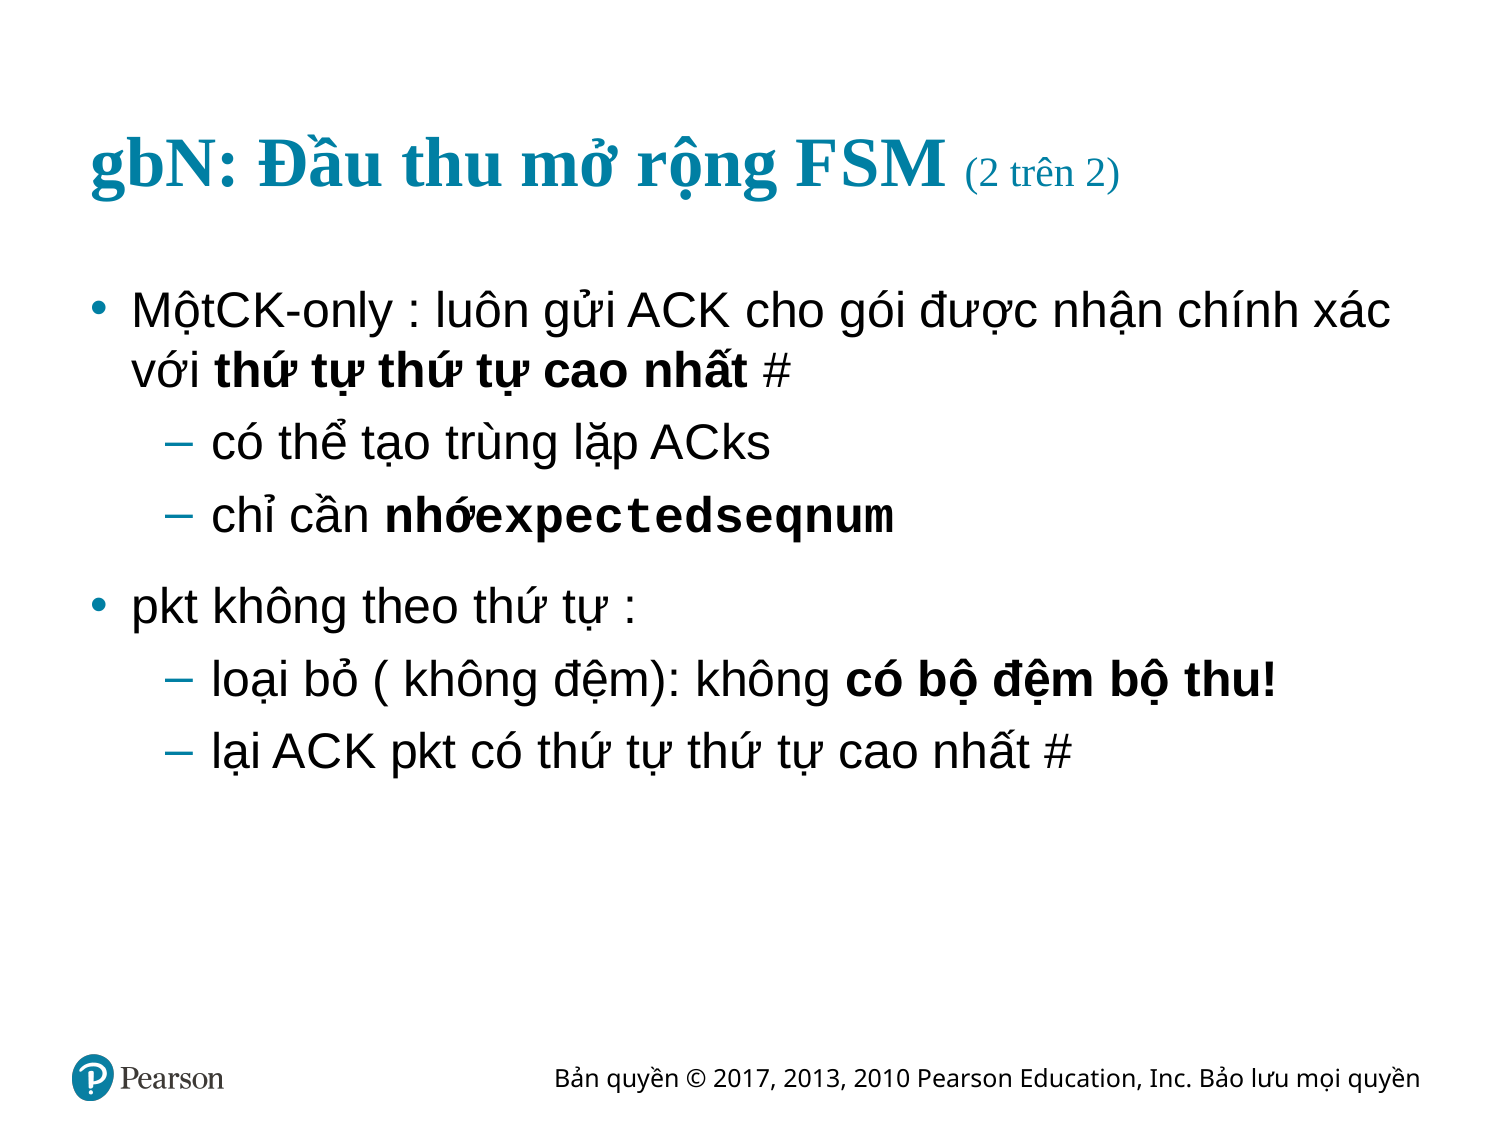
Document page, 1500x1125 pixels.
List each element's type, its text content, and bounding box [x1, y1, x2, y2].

title g b N: Đầu thu mở rộng F S M (2 trên 2) [75, 35, 1425, 216]
list Một C K-only : luôn gửi A C K cho gói được nhận chính xác với thứ tự thứ tự cao nhất # có thể tạo trùng lặp A C ks chỉ cần nhớexpectedseqnum pkt không theo thứ tự : loại bỏ ( không đệm): không có bộ đệm bộ thu! lại A C K pkt có thứ tự thứ tự cao nhất # [75, 262, 1425, 1005]
picture [72, 1054, 88, 1070]
picture [98, 1054, 224, 1101]
picture [72, 1087, 83, 1101]
picture [80, 1063, 106, 1088]
